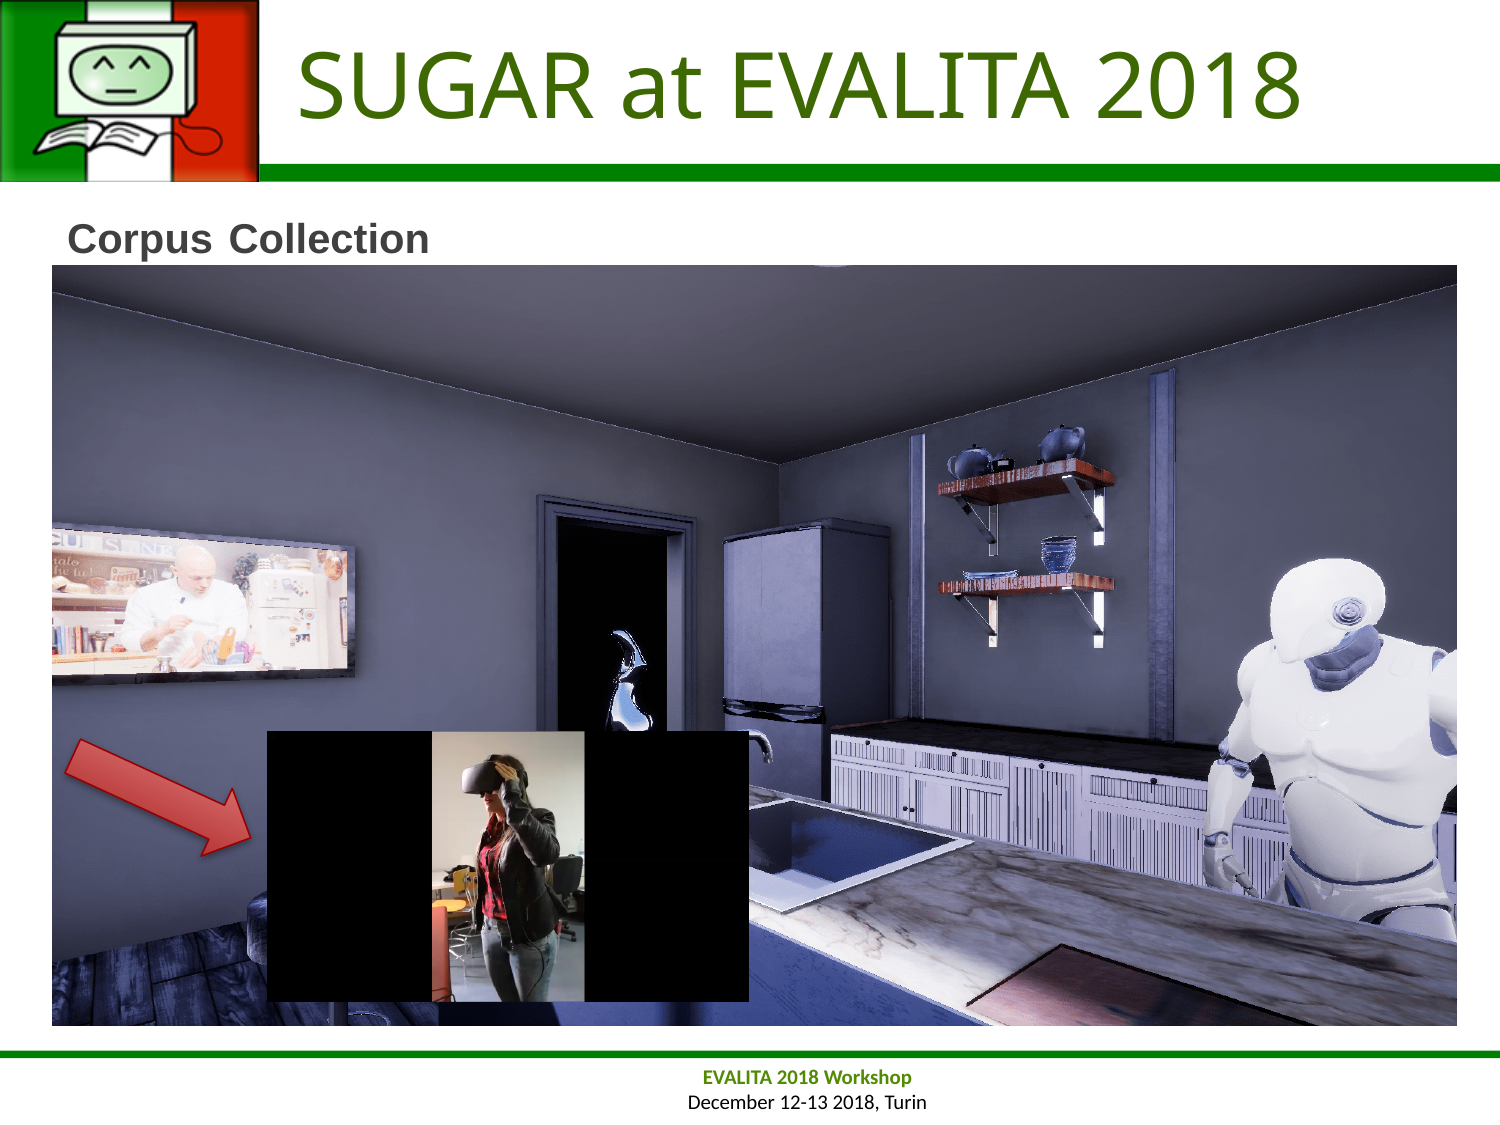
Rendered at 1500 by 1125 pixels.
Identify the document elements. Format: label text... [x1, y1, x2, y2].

title SUGAR at EVALITA 2018 [280, 3, 1500, 160]
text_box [265, 730, 750, 1003]
picture [0, 0, 260, 182]
list Corpus Collection [52, 187, 1187, 264]
picture [51, 265, 1458, 1027]
